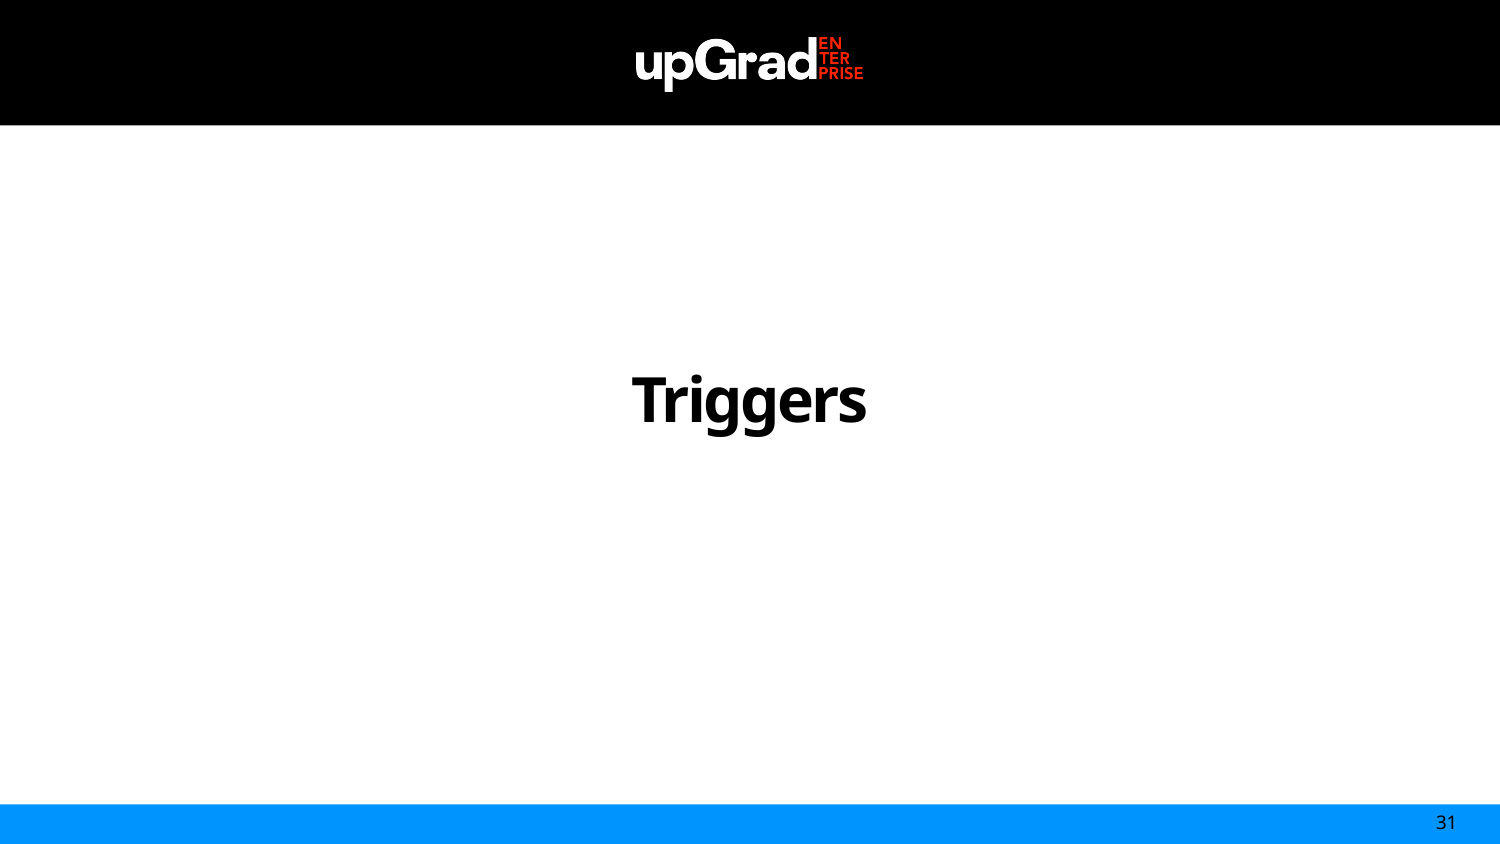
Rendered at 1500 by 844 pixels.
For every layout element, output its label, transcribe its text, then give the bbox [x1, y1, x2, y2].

text_box Triggers [362, 372, 1138, 422]
text_box 31 [1398, 802, 1473, 844]
picture [636, 37, 863, 92]
